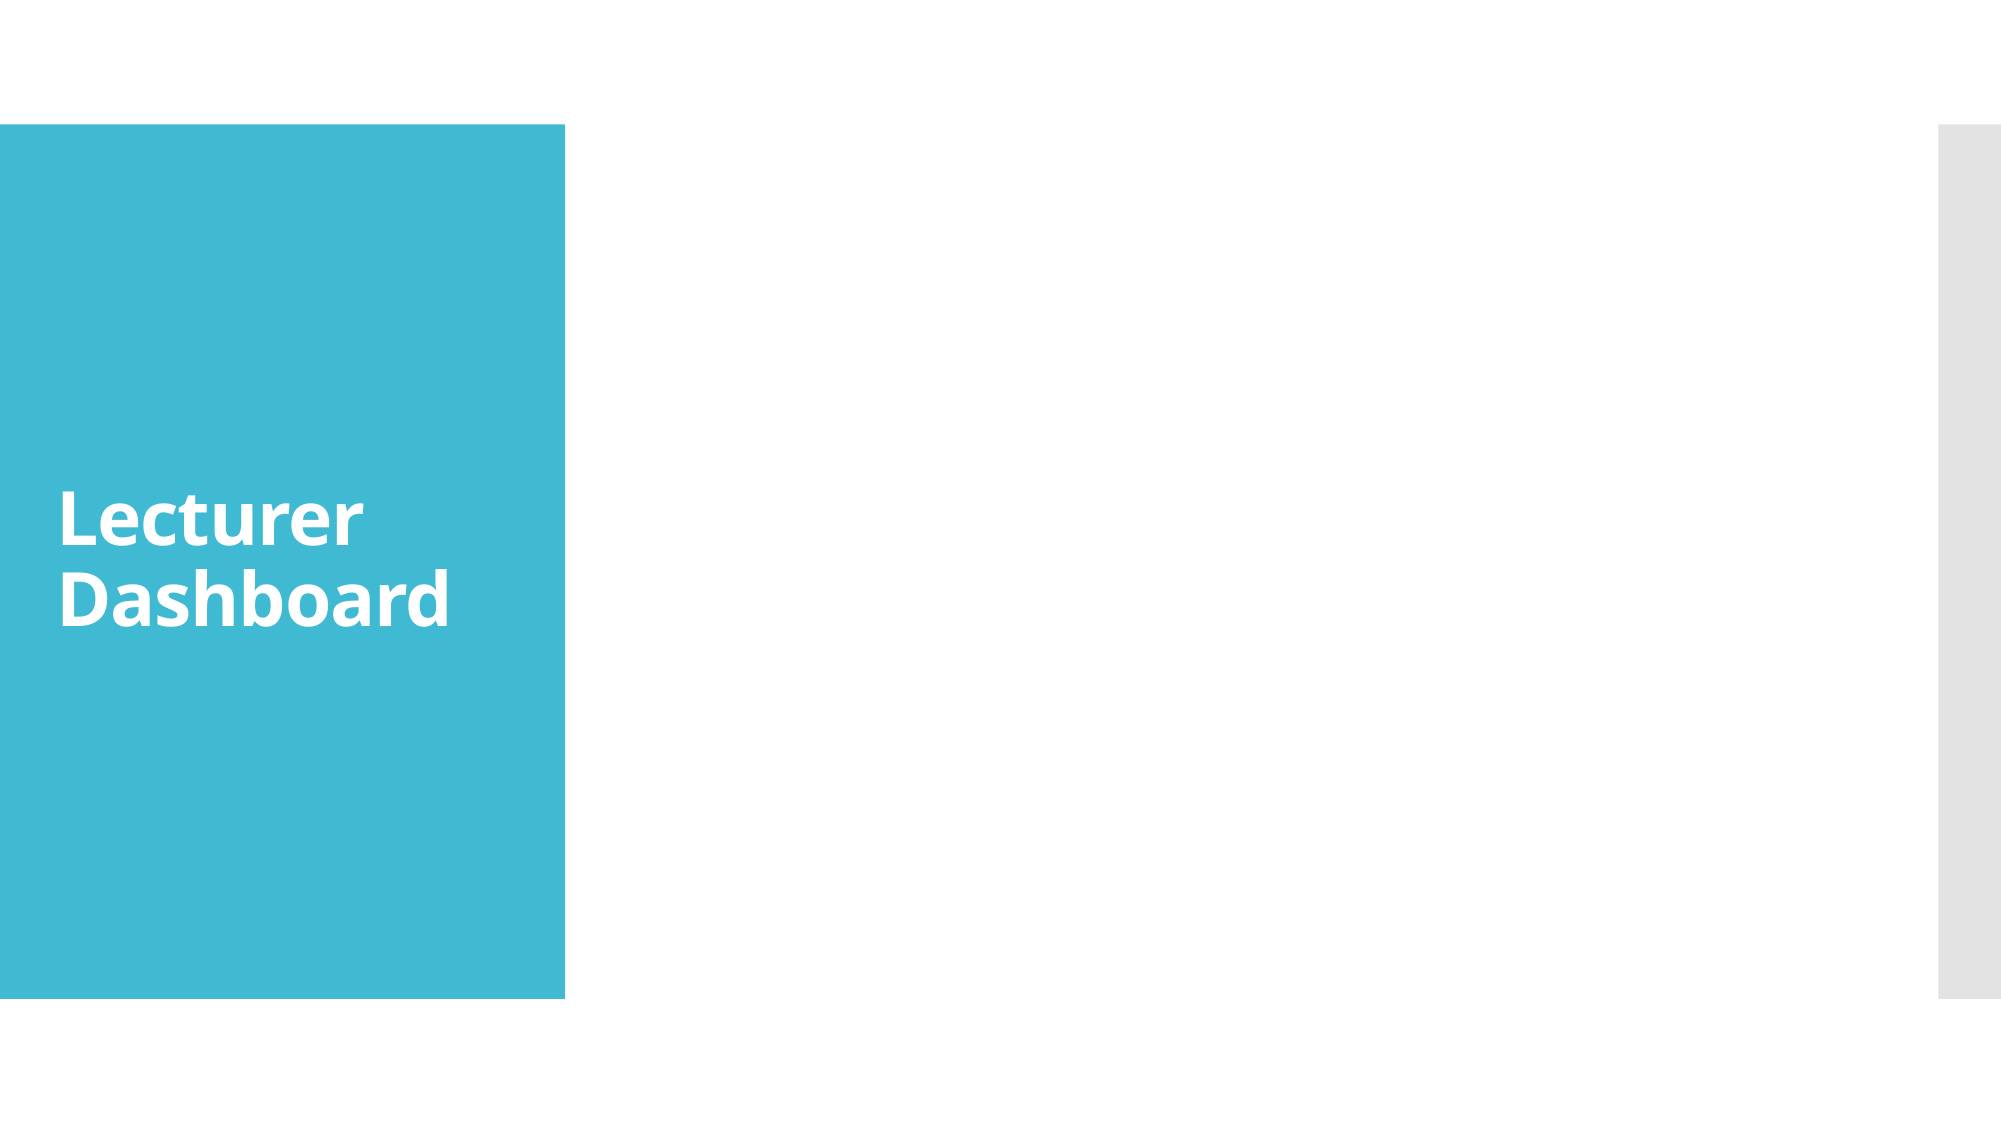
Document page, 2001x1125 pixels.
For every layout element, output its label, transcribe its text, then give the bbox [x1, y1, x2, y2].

title Lecturer Dashboard [41, 184, 525, 940]
